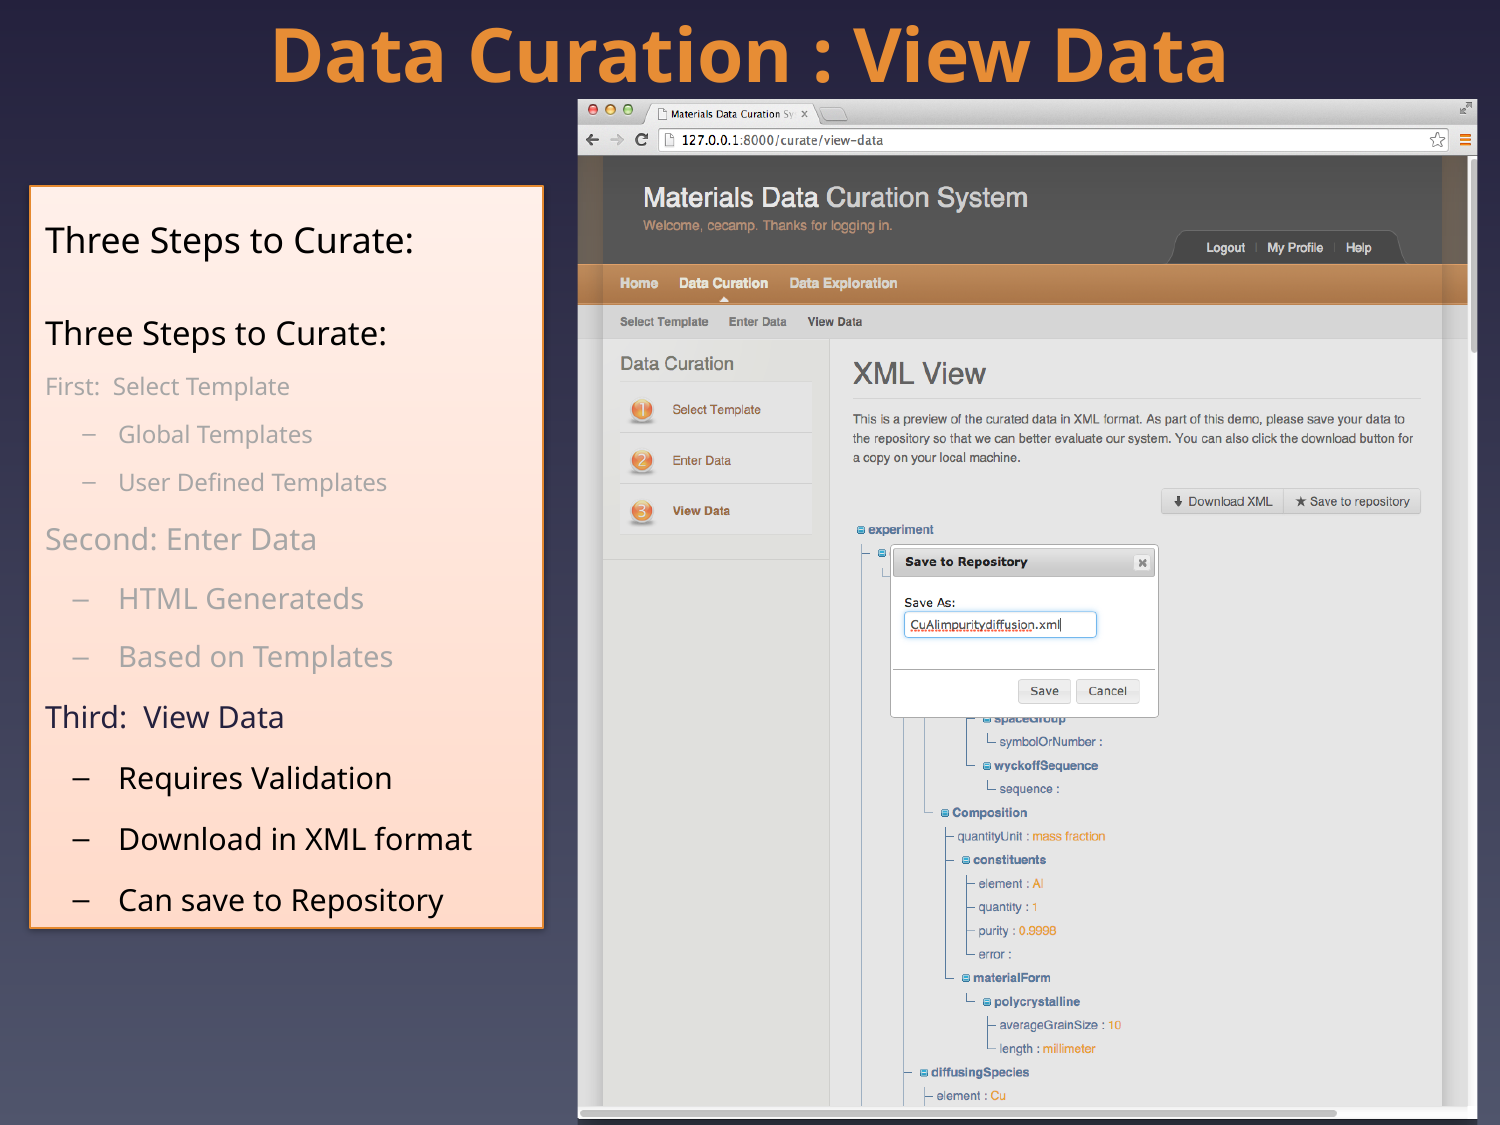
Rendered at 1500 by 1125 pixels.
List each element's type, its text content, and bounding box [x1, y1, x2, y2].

list Three Steps to Curate: Three Steps to Curate: First: Select Template Global Templates User Defined Templates Second: Enter Data HTML Generateds Based on Templates Third: View Data Requires Validation Download in XML format Can save to Repository [29, 185, 544, 929]
picture [577, 99, 1478, 1125]
title Data Curation : View Data [75, 0, 1425, 188]
